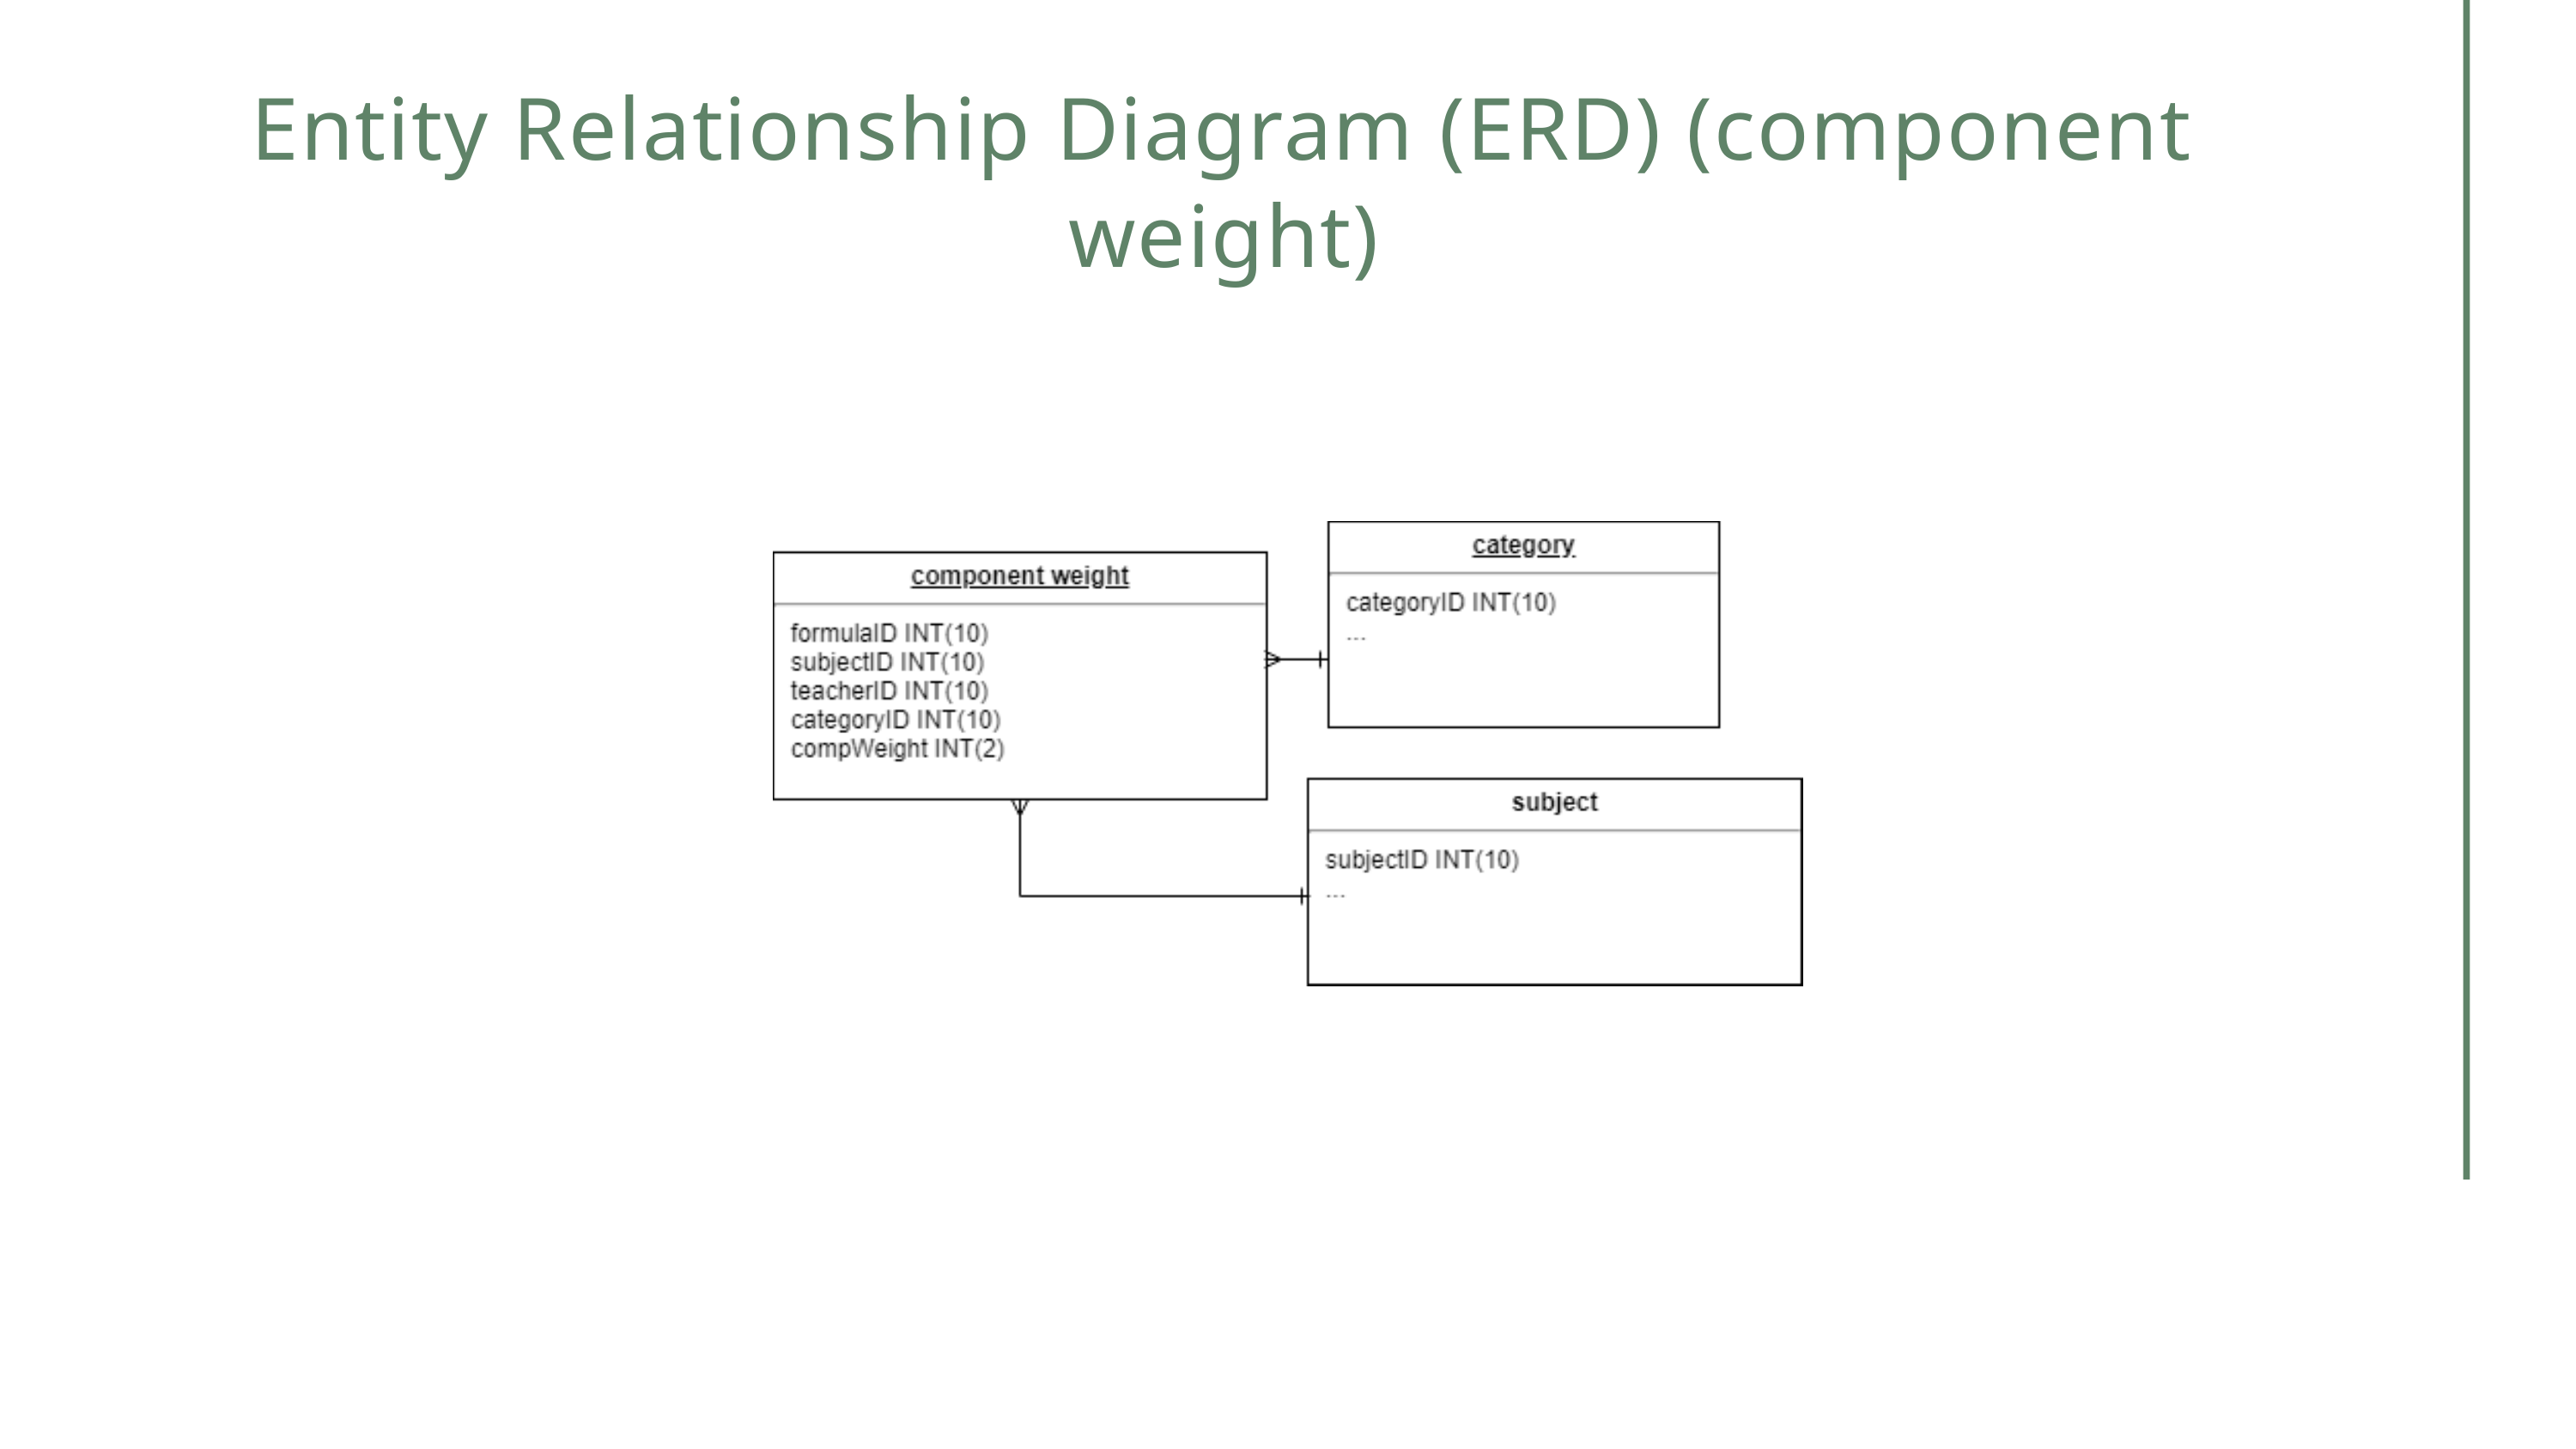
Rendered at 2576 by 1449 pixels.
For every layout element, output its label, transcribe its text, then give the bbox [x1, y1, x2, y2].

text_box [2395, 0, 2532, 1403]
text_box Entity Relationship Diagram (ERD) (component weight) [98, 69, 2350, 284]
picture [773, 521, 1803, 987]
